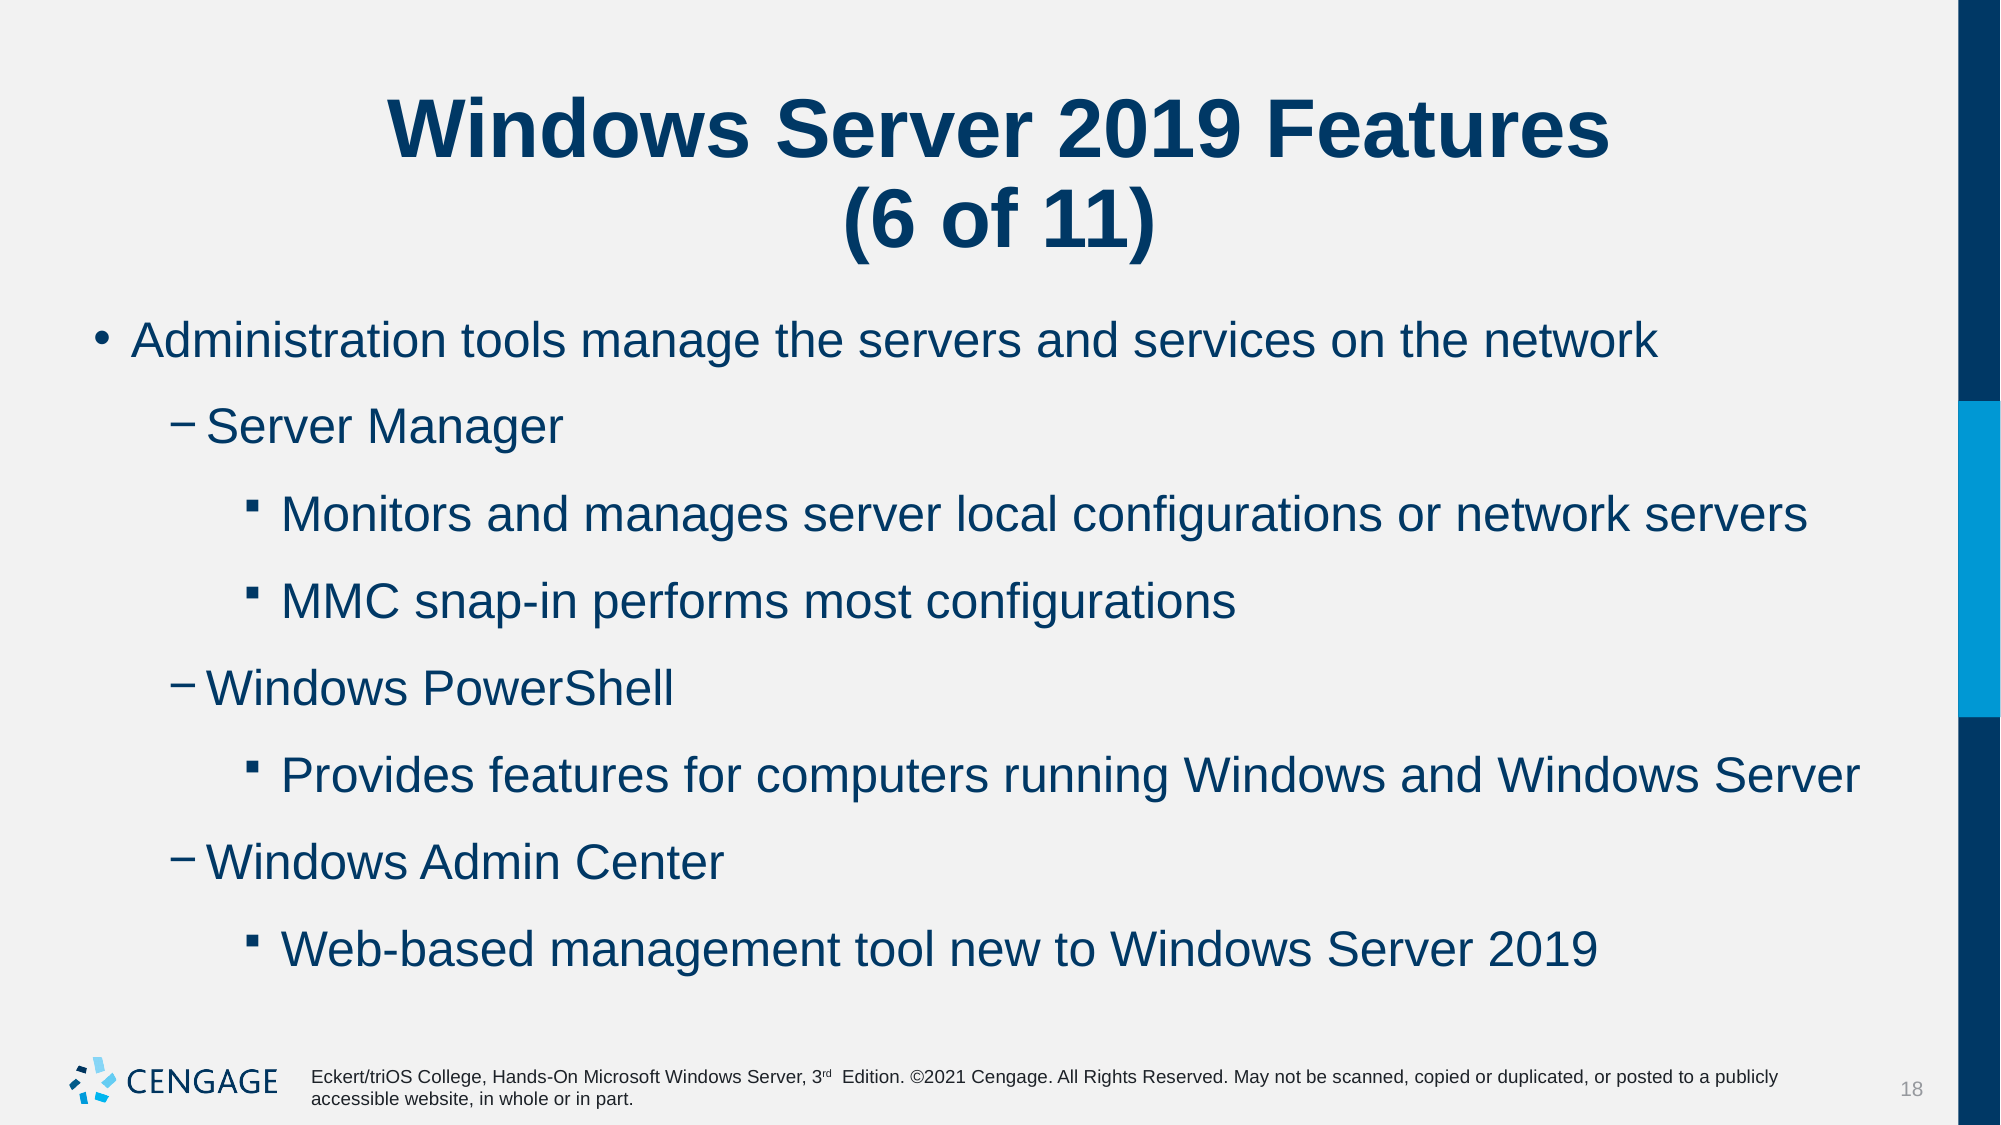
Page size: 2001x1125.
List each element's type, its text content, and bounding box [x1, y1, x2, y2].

picture [69, 1057, 277, 1104]
title Windows Server 2019 Features (6 of 11) [78, 77, 1923, 278]
list Administration tools manage the servers and services on the network Server Manager Monitors and manages server local configurations or network servers MMC snap-in performs most configurations Windows PowerShell Provides features for computers running Windows and Windows Server Windows Admin Center Web-based management tool new to Windows Server 2019 [78, 299, 1923, 1014]
